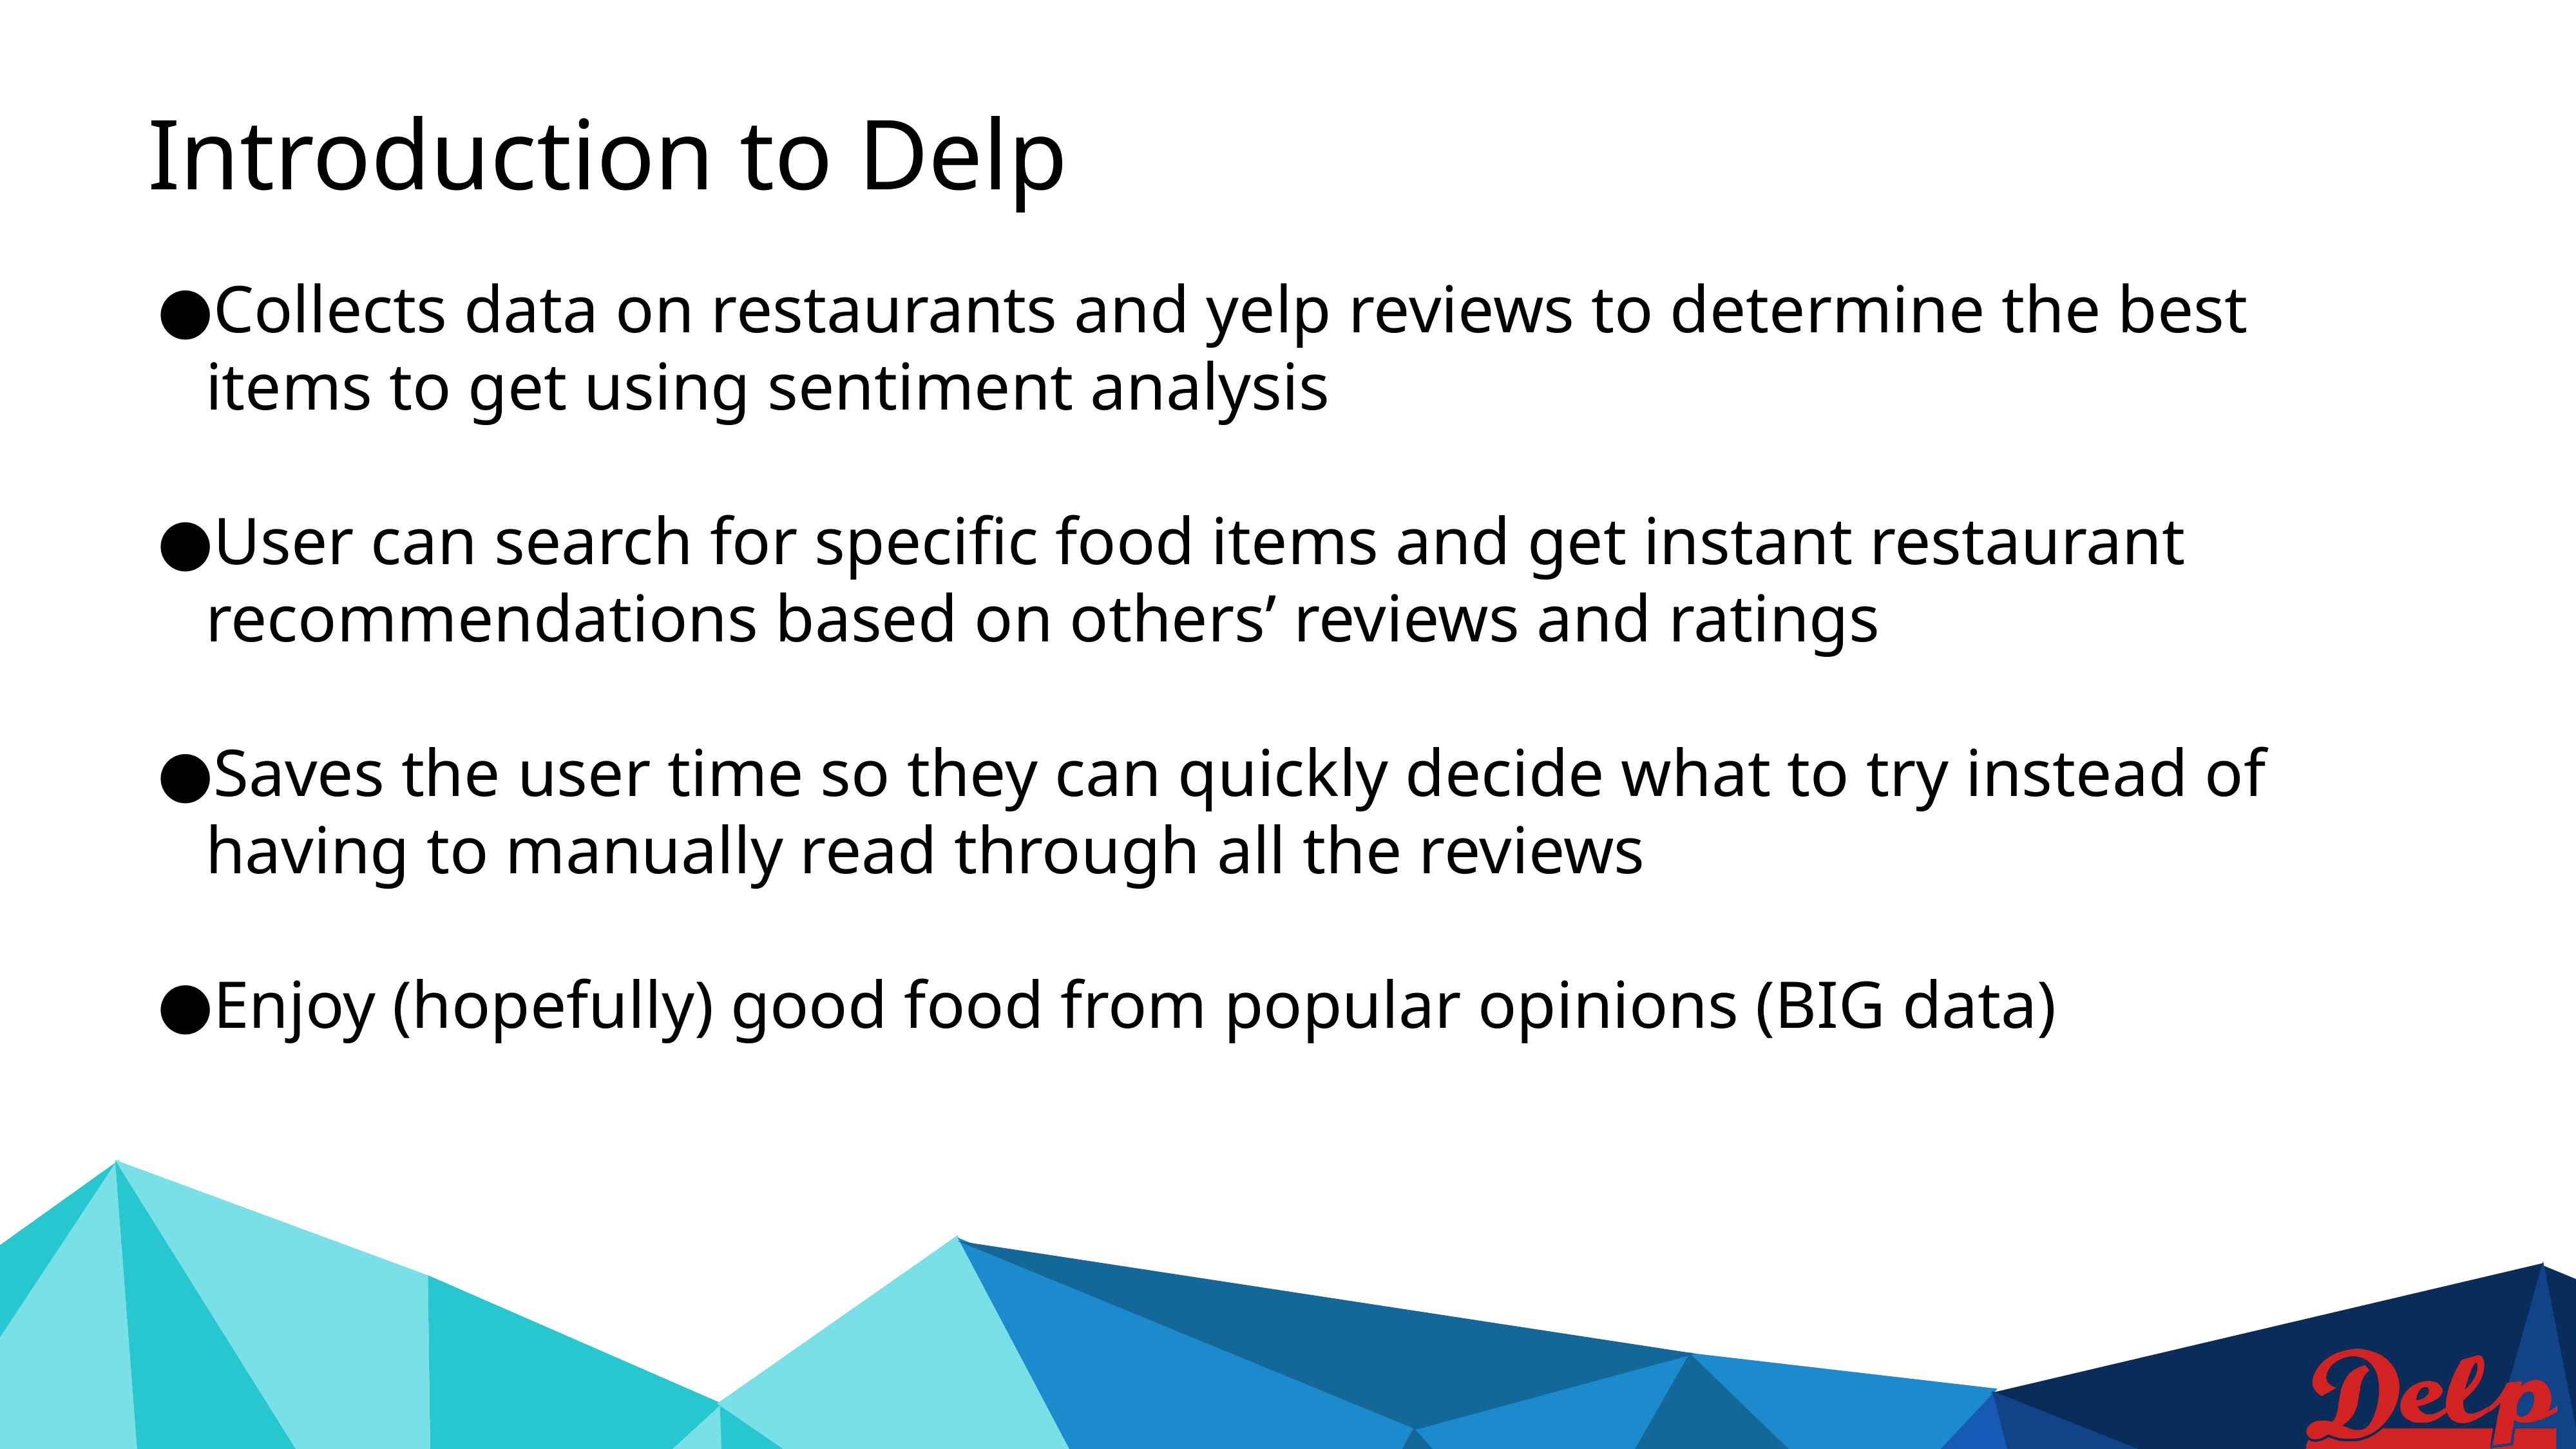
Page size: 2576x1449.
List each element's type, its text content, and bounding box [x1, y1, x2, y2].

text_box Collects data on restaurants and yelp reviews to determine the best items to get using sentiment analysis User can search for specific food items and get instant restaurant recommendations based on others’ reviews and ratings Saves the user time so they can quickly decide what to try instead of having to manually read through all the reviews Enjoy (hopefully) good food from popular opinions (BIG data) [148, 258, 2428, 1191]
text_box Introduction to Delp [138, 83, 2438, 361]
picture [2286, 1337, 2576, 1449]
